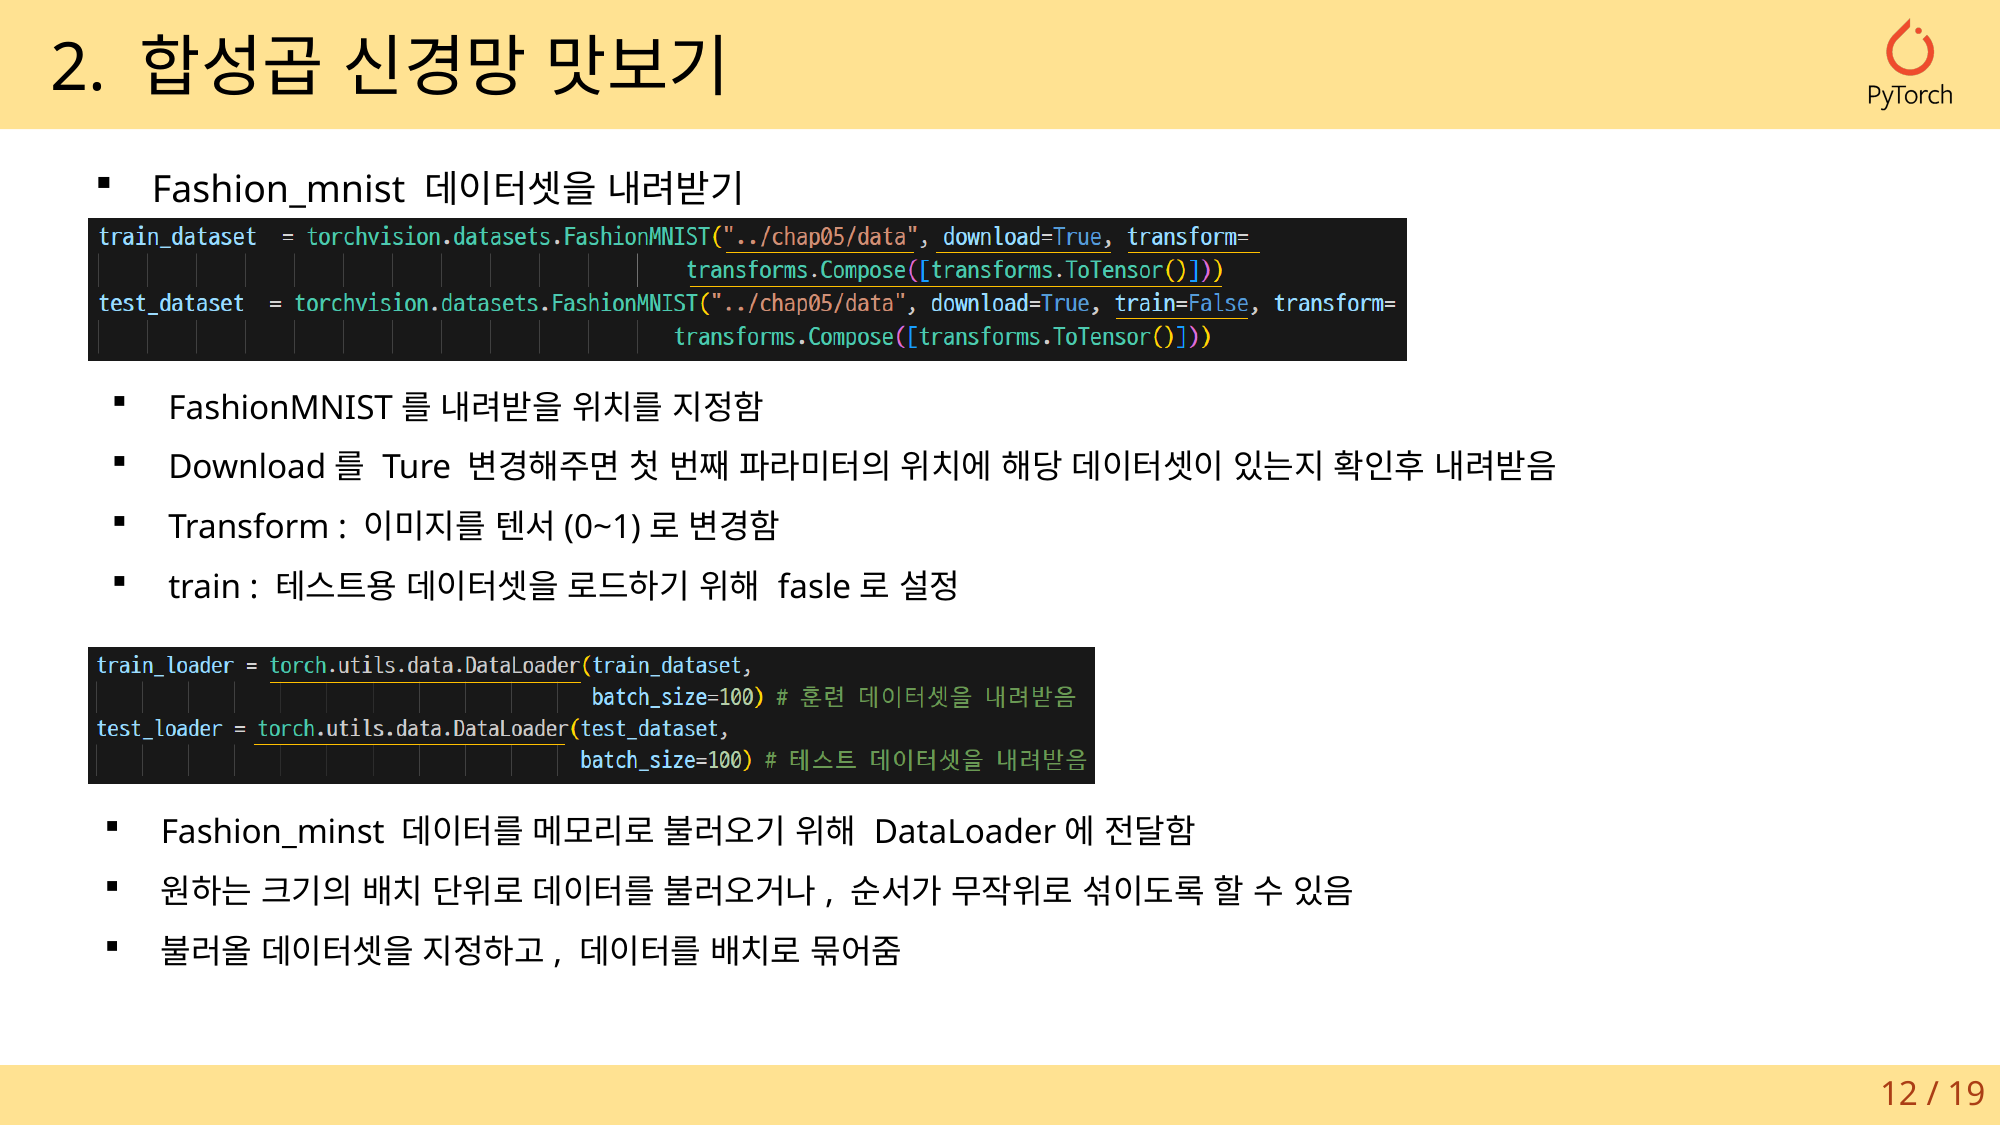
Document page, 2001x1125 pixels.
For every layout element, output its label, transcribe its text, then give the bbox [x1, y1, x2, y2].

text_box FashionMNIST를 내려받을 위치를 지정함 Download를 Ture 변경해주면 첫 번째 파라미터의 위치에 해당 데이터셋이 있는지 확인후 내려받음 Transform : 이미지를 텐서(0~1)로 변경함 train : 테스트용 데이터셋을 로드하기 위해 fasle로 설정 [97, 358, 1573, 613]
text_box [88, 218, 1407, 361]
text_box 2. 합성곱 신경망 맛보기 [35, 16, 746, 112]
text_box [88, 647, 1095, 784]
slide_number 12 / 19 [1550, 1065, 2000, 1125]
picture [1867, 16, 1954, 113]
text_box Fashion_minst 데이터를 메모리로 불러오기 위해 DataLoader에 전달함 원하는 크기의 배치 단위로 데이터를 불러오거나, 순서가 무작위로 섞이도록 할 수 있음 불러올 데이터셋을 지정하고, 데이터를 배치로 묶어줌 [89, 783, 1370, 978]
text_box Fashion_mnist 데이터셋을 내려받기 [80, 135, 1084, 218]
